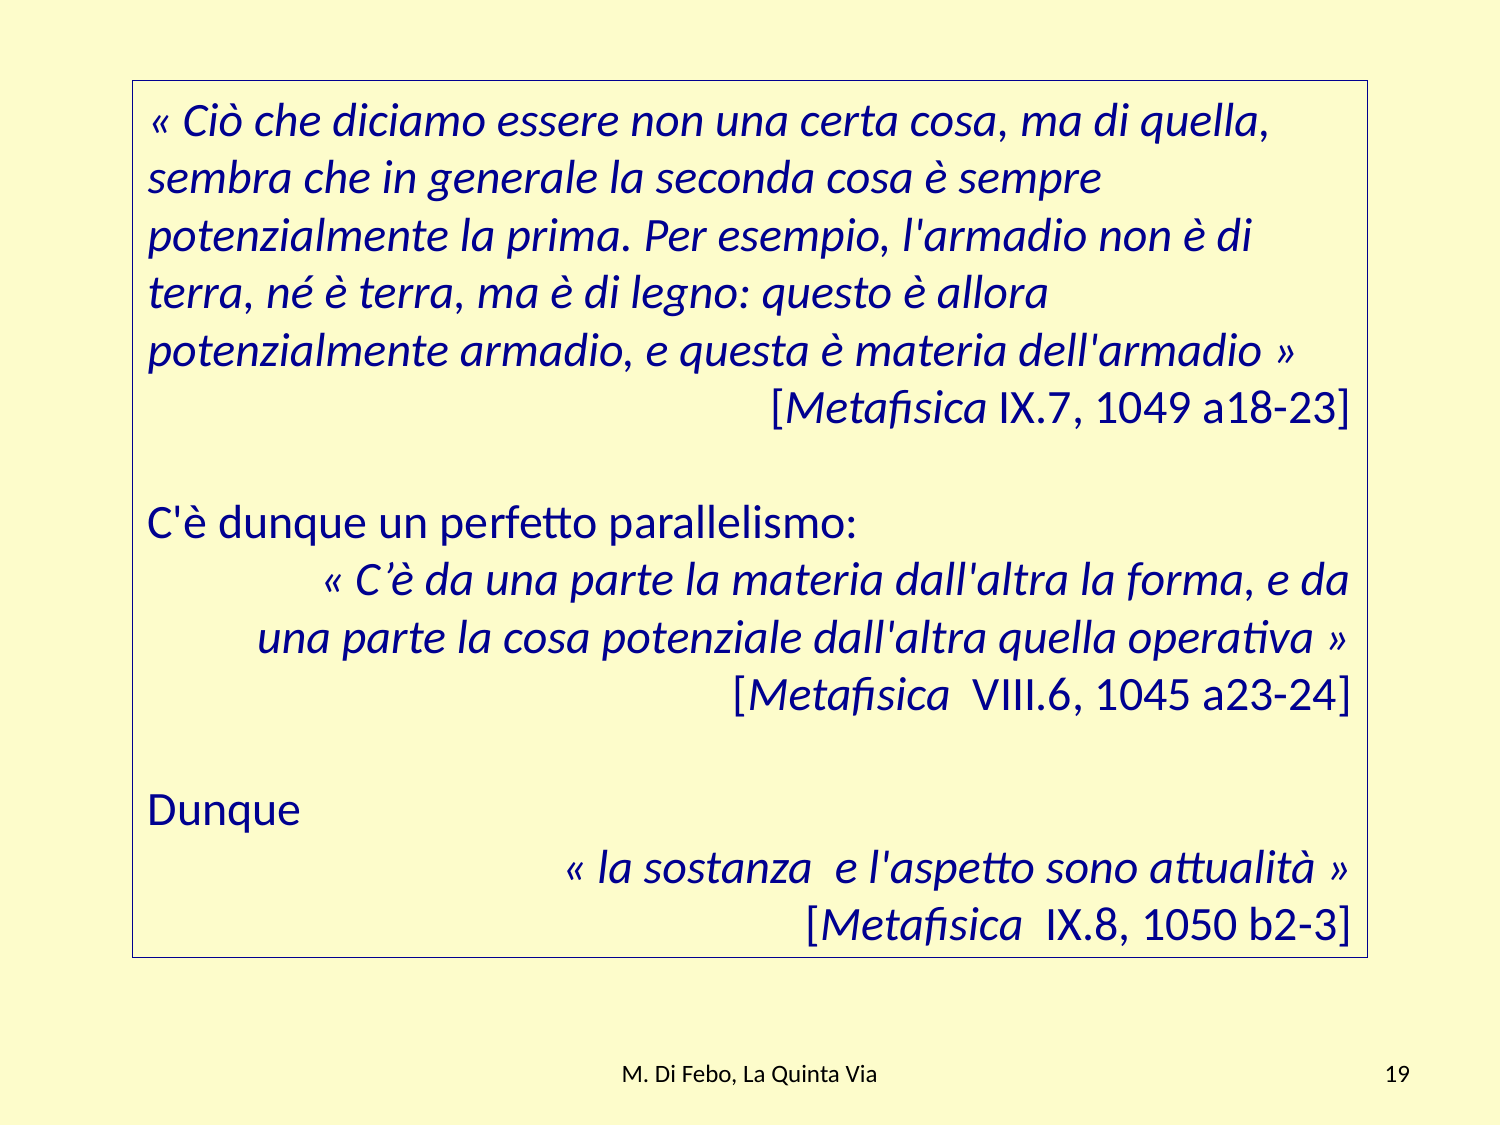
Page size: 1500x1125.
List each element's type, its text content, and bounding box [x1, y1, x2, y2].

footer M. Di Febo, La Quinta Via [512, 1042, 988, 1103]
slide_number 19 [1074, 1042, 1425, 1103]
text_box « Ciò che diciamo essere non una certa cosa, ma di quella, sembra che in generale la seconda cosa è sempre potenzialmente la prima. Per esempio, l'armadio non è di terra, né è terra, ma è di legno: questo è allora potenzialmente armadio, e questa è materia dell'armadio » [Metafisica IX.7, 1049 a18-23] C'è dunque un perfetto parallelismo: « C’è da una parte la materia dall'altra la forma, e da una parte la cosa potenziale dall'altra quella operativa » [Metafisica VIII.6, 1045 a23-24] Dunque « la sostanza e l'aspetto sono attualità » [Metafisica IX.8, 1050 b2-3] [132, 80, 1368, 958]
